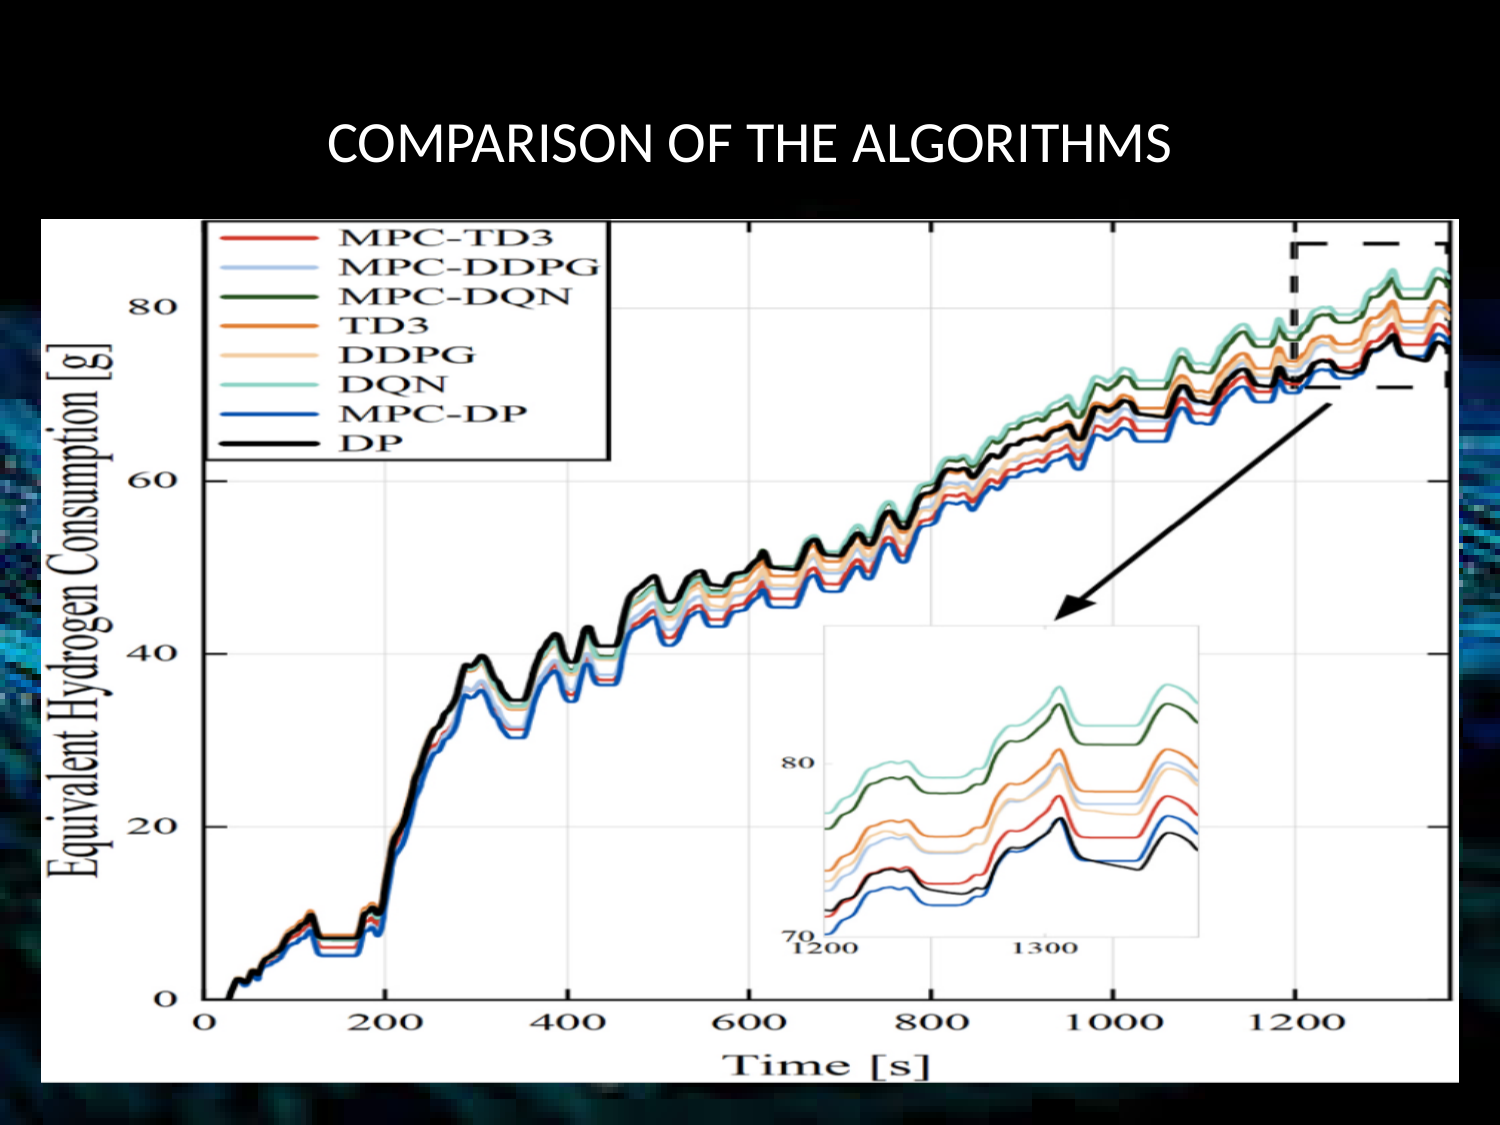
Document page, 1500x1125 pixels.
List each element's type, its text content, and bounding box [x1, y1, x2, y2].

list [41, 219, 1459, 1083]
title COMPARISON OF THE ALGORITHMS [75, 45, 1425, 218]
